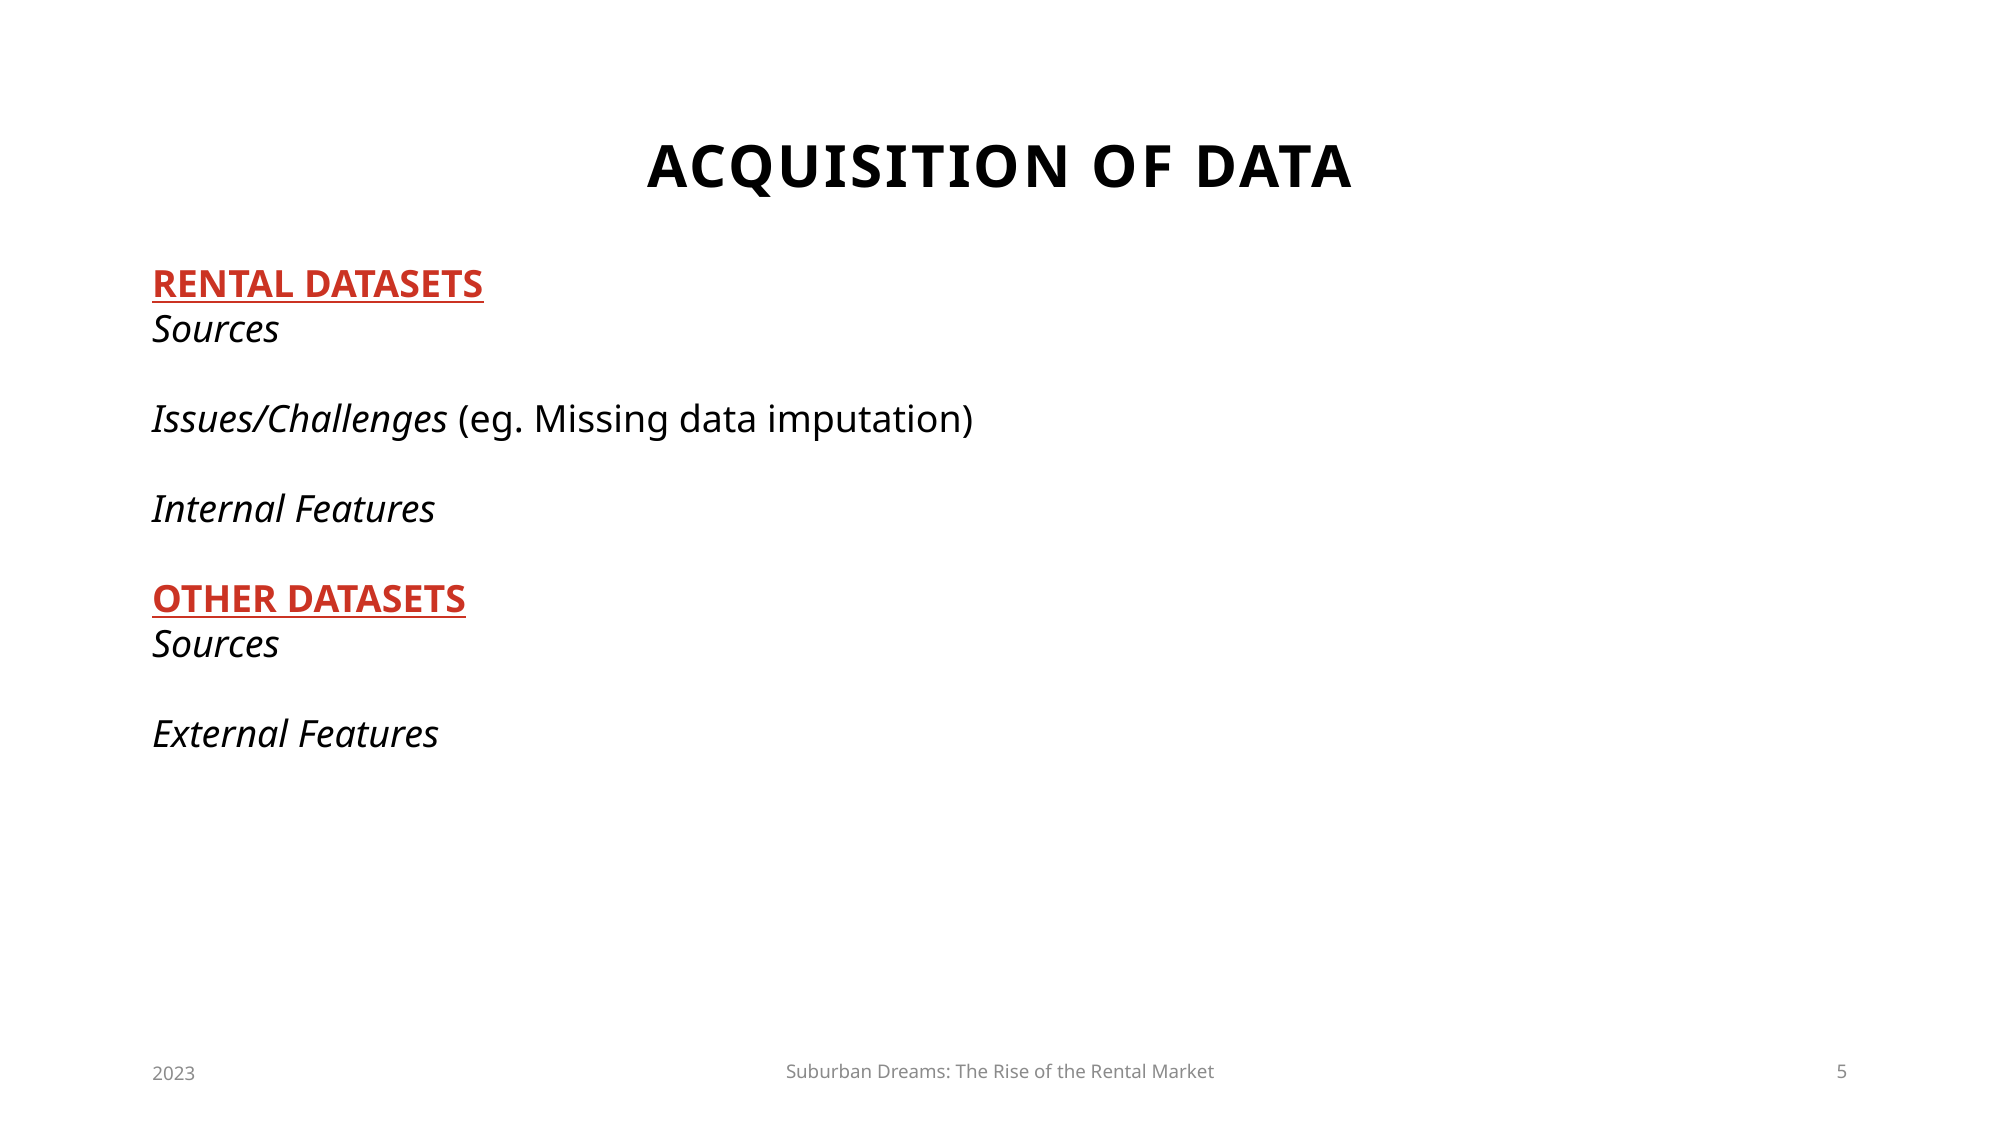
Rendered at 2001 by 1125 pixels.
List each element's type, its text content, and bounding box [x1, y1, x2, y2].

title ACQUISITION OF DATA [137, 59, 1863, 252]
footer Suburban Dreams: The Rise of the Rental Market [662, 1042, 1338, 1103]
slide_number 2023 [137, 1042, 588, 1103]
text_box RENTAL DATASETS Sources Issues/Challenges (eg. Missing data imputation) Internal Features OTHER DATASETS Sources External Features [137, 252, 1863, 763]
slide_number 5 [1412, 1042, 1863, 1103]
